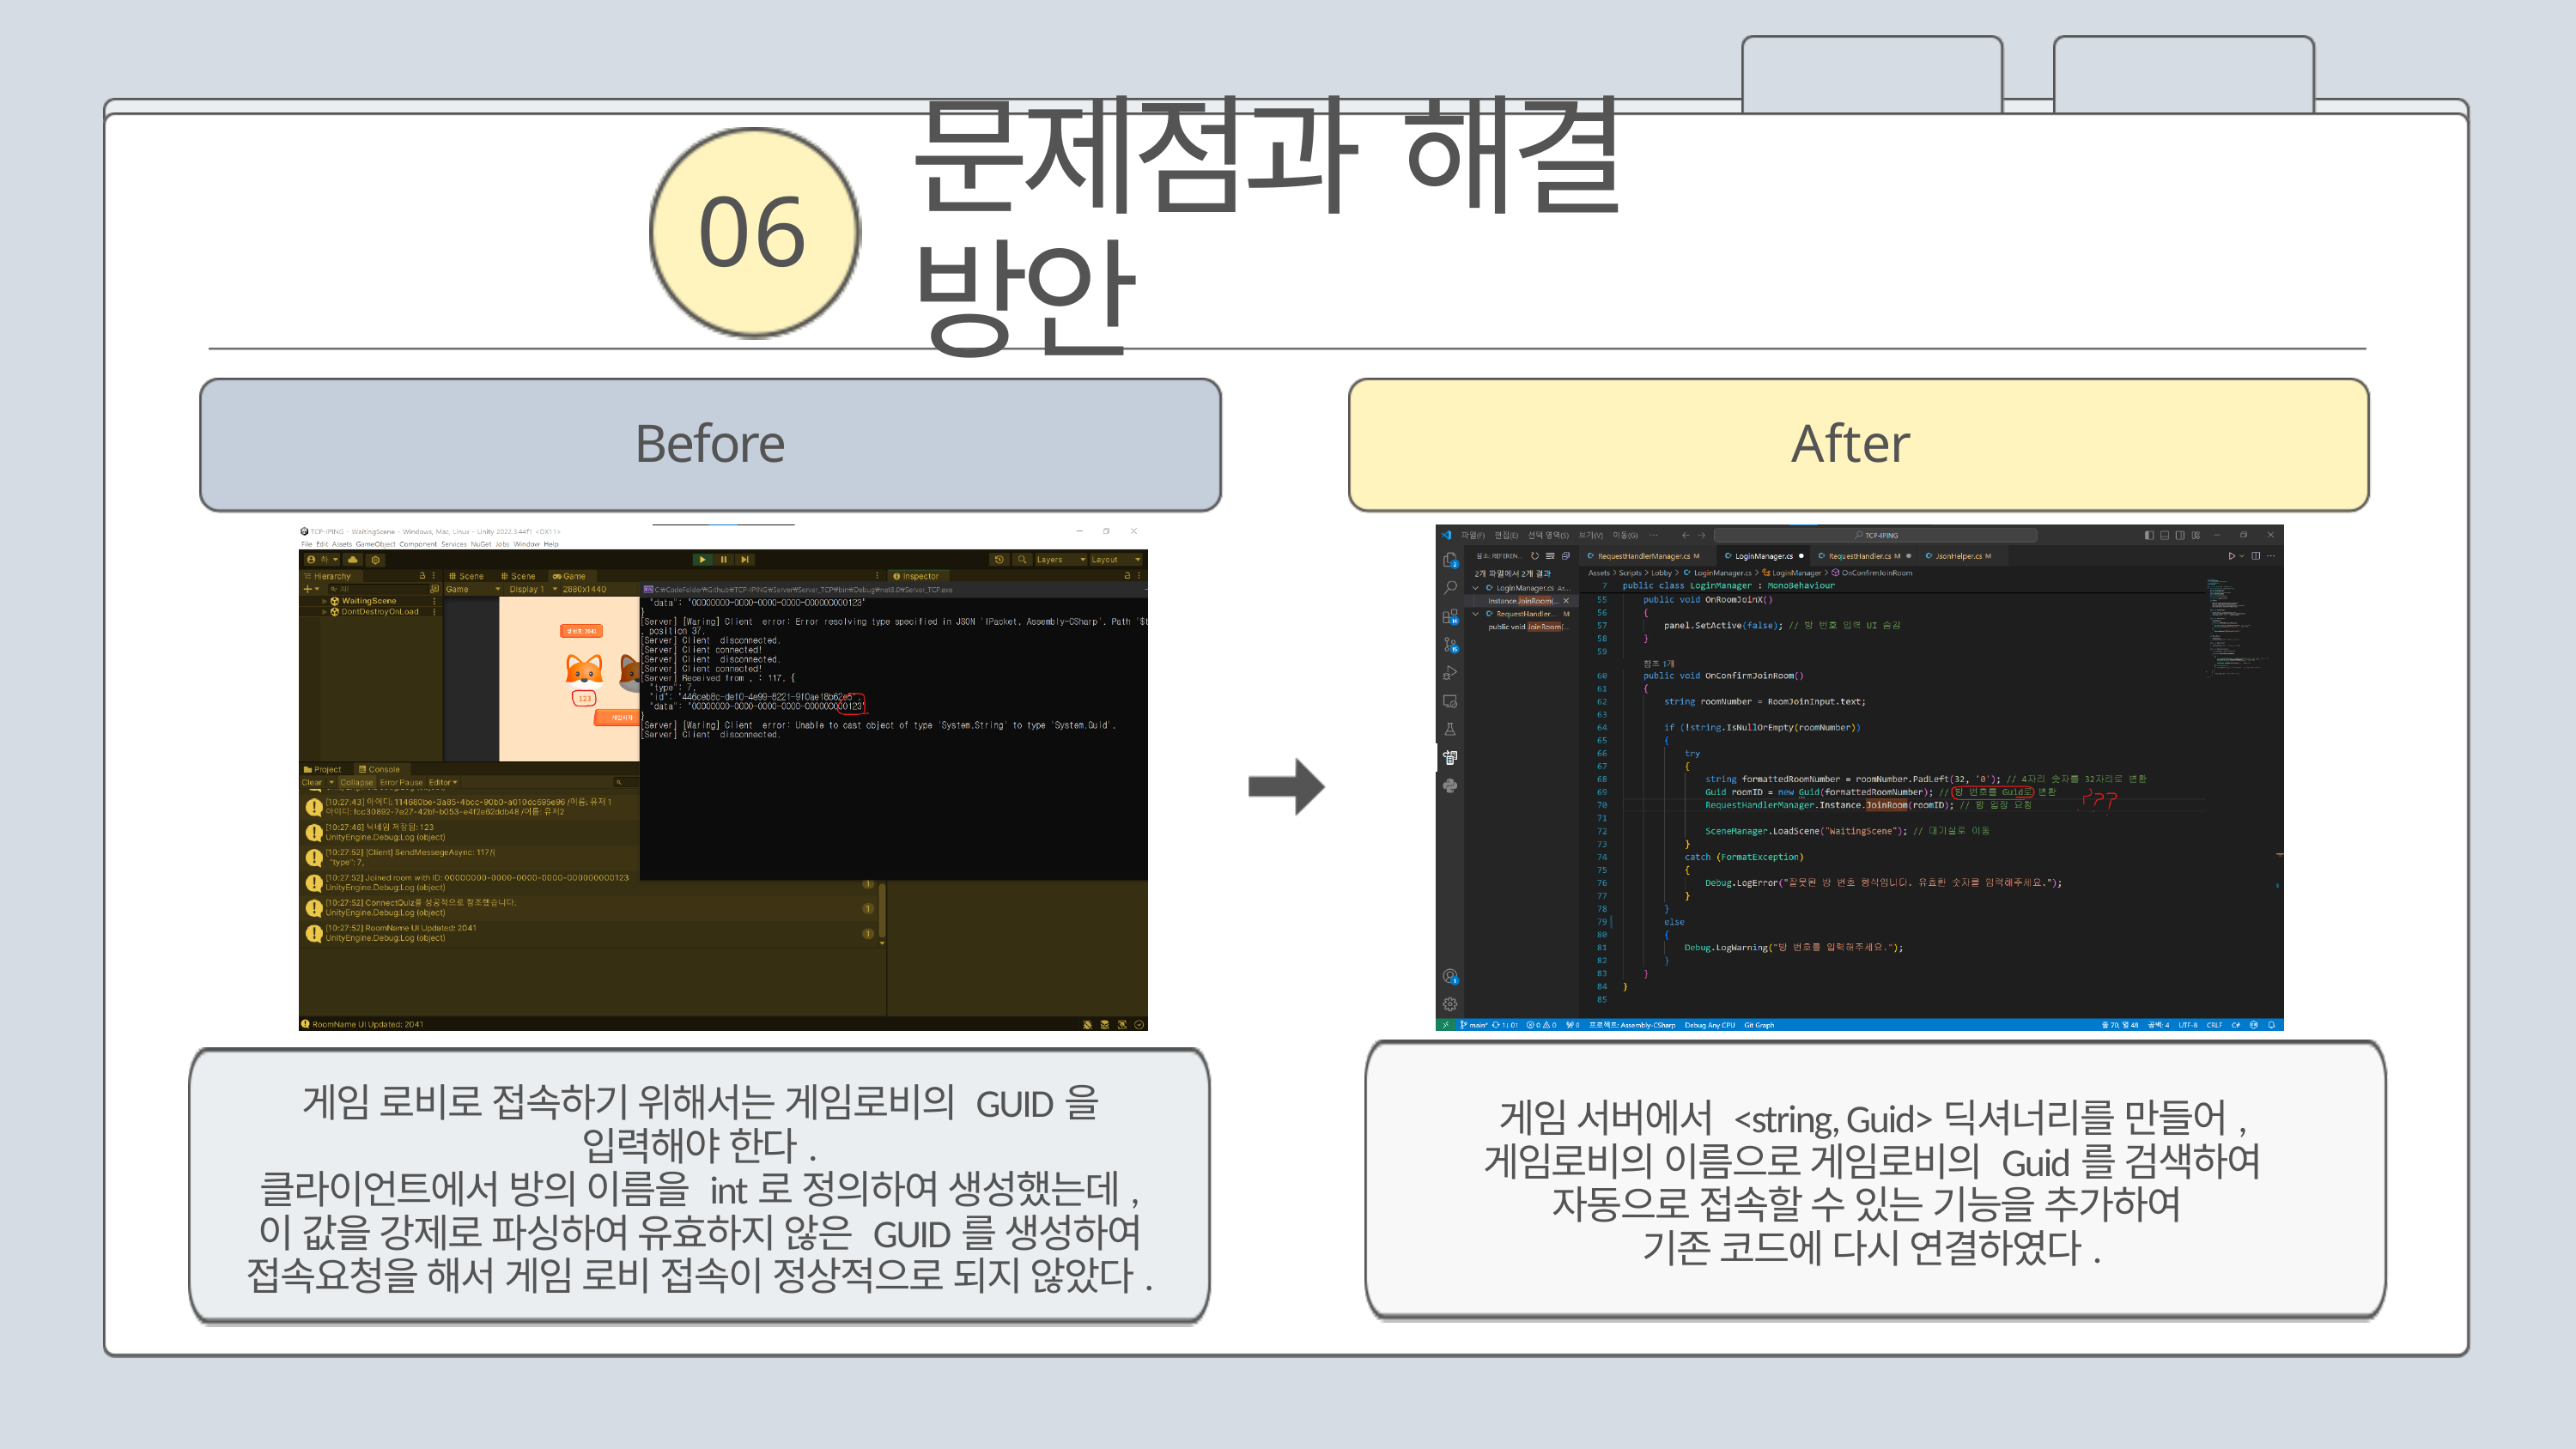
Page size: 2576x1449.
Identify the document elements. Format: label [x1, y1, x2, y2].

picture [103, 34, 2471, 1358]
